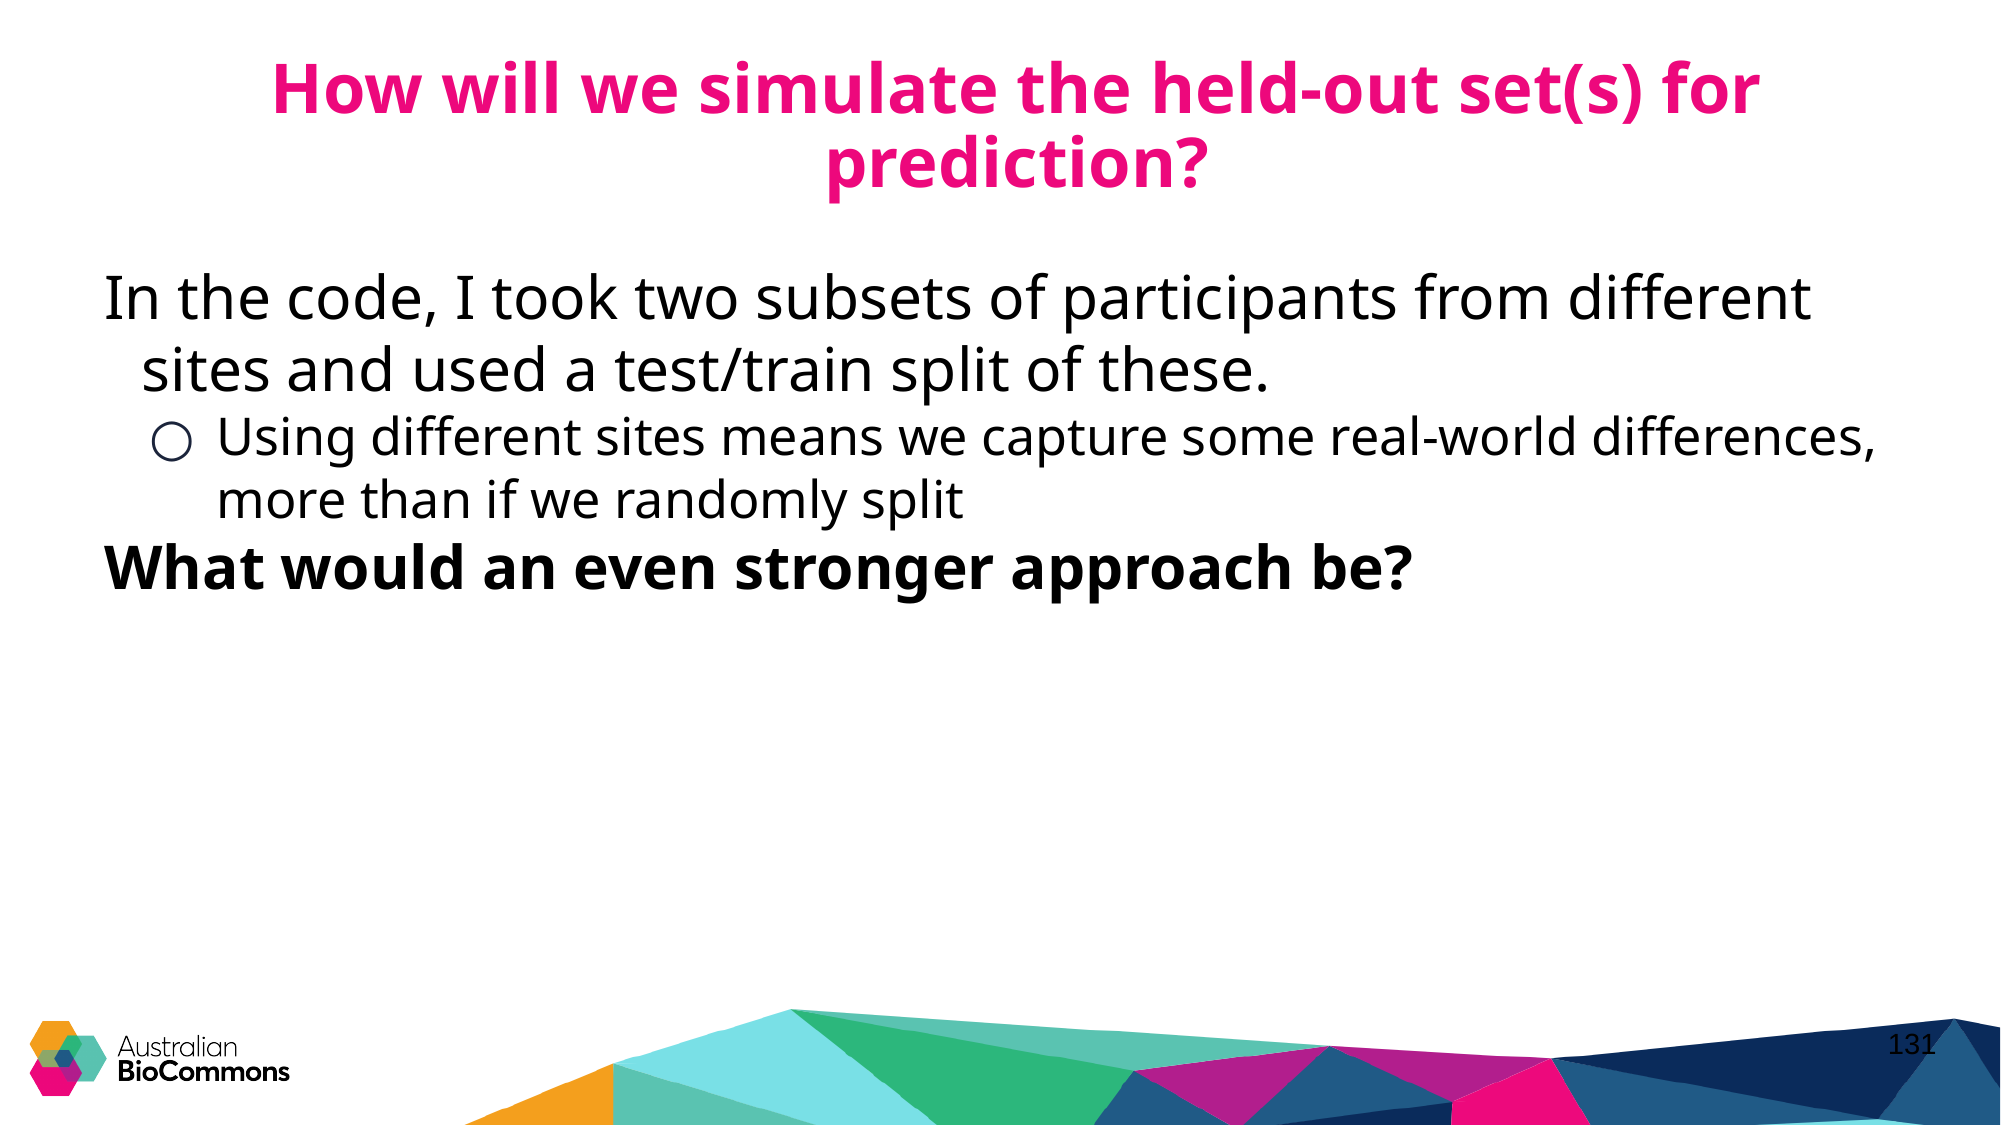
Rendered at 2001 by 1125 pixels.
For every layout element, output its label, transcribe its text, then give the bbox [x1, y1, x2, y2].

title How will we simulate the held-out set(s) for prediction? [81, 64, 1953, 211]
picture [428, 992, 2001, 1125]
picture [11, 1014, 308, 1103]
slide_number 131 [1797, 1012, 1937, 1073]
list In the code, I took two subsets of participants from different sites and used a test/train split of these. Using different sites means we capture some real-world differences, more than if we randomly split What would an even stronger approach be? [51, 251, 1924, 970]
